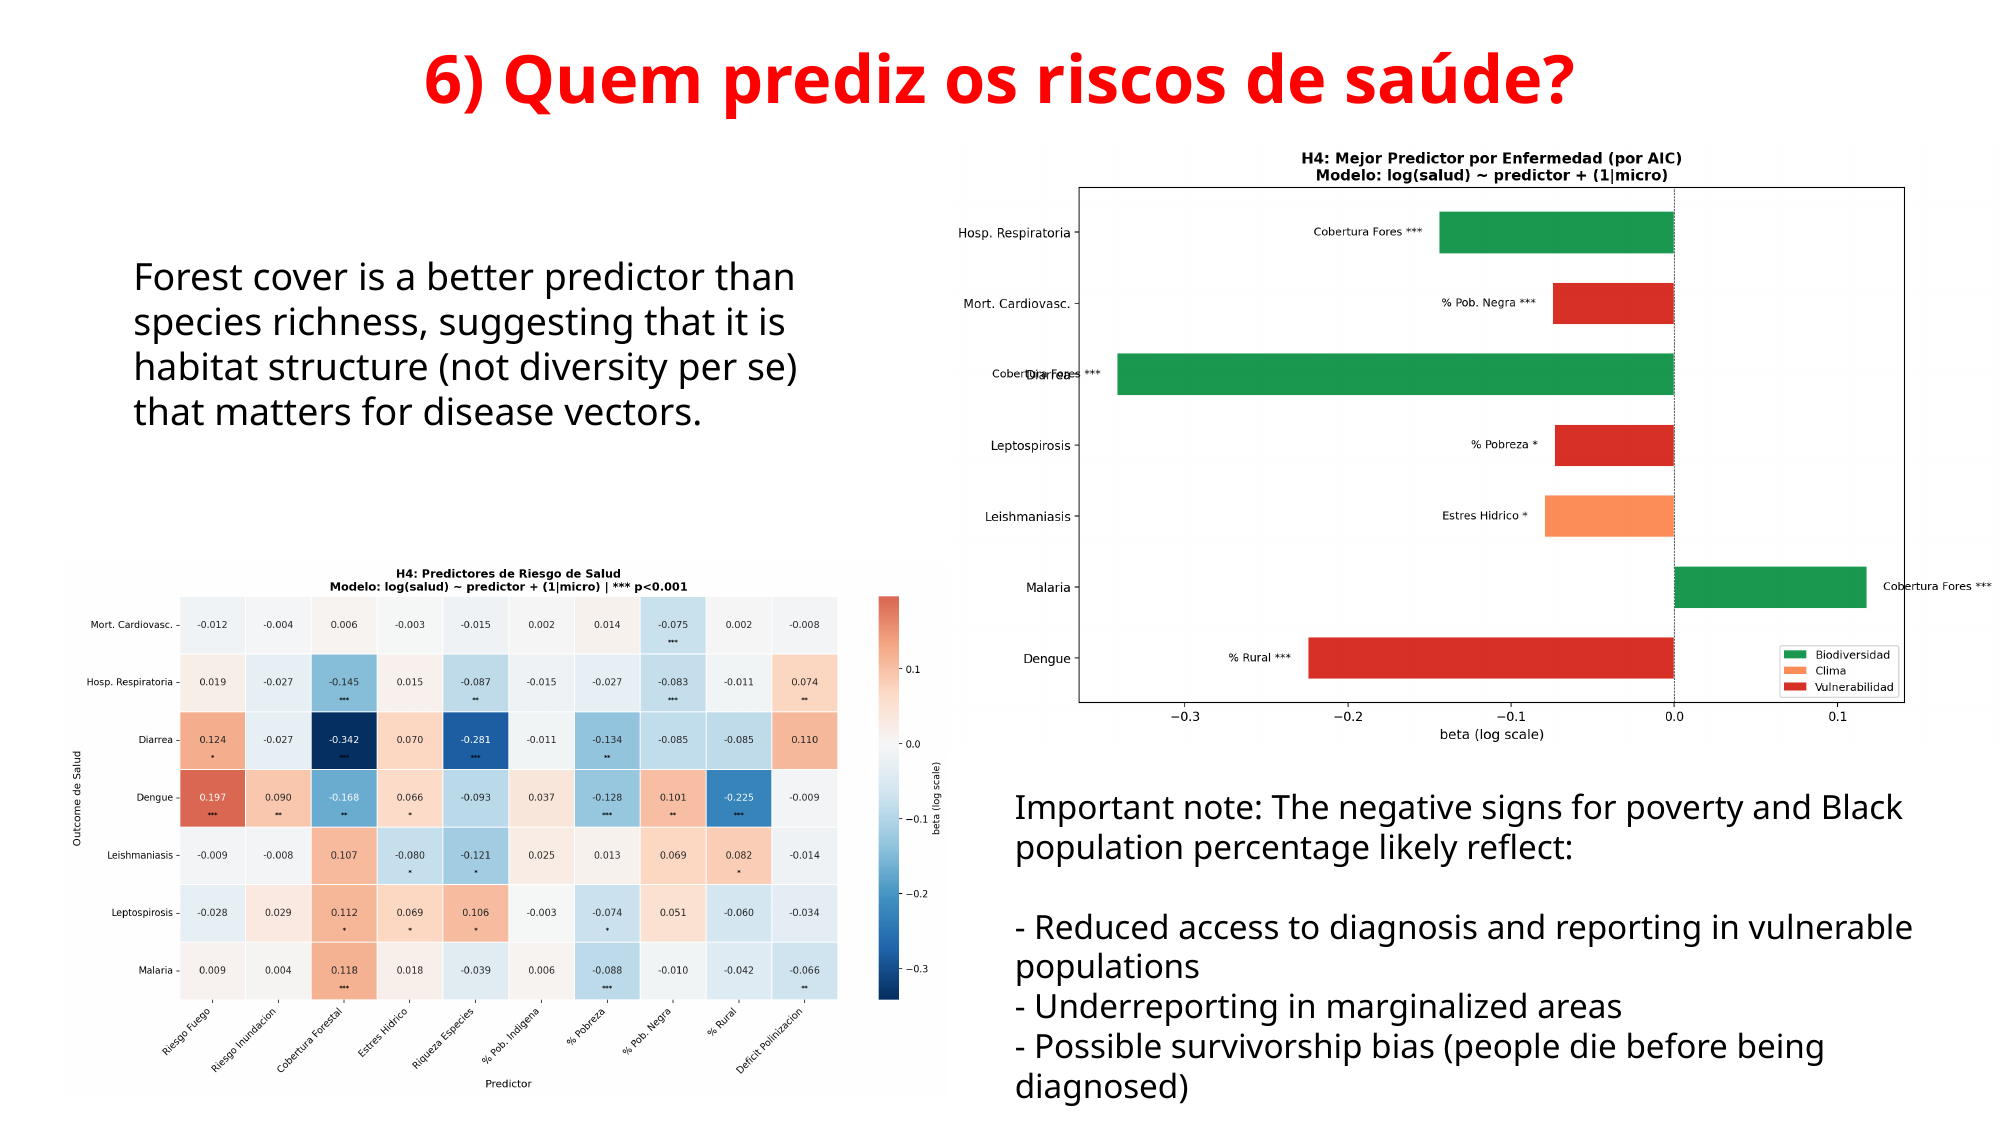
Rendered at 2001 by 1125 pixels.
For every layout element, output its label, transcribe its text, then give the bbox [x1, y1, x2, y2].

text_box Important note: The negative signs for poverty and Black population percentage likely reflect: - Reduced access to diagnosis and reporting in vulnerable populations - Underreporting in marginalized areas - Possible survivorship bias (people die before being diagnosed) [999, 778, 2000, 1113]
text_box 6) Quem prediz os riscos de saúde? [218, 29, 1782, 125]
text_box Forest cover is a better predictor than species richness, suggesting that it is habitat structure (not diversity per se) that matters for disease vectors. [118, 245, 850, 441]
picture [65, 142, 2000, 1096]
